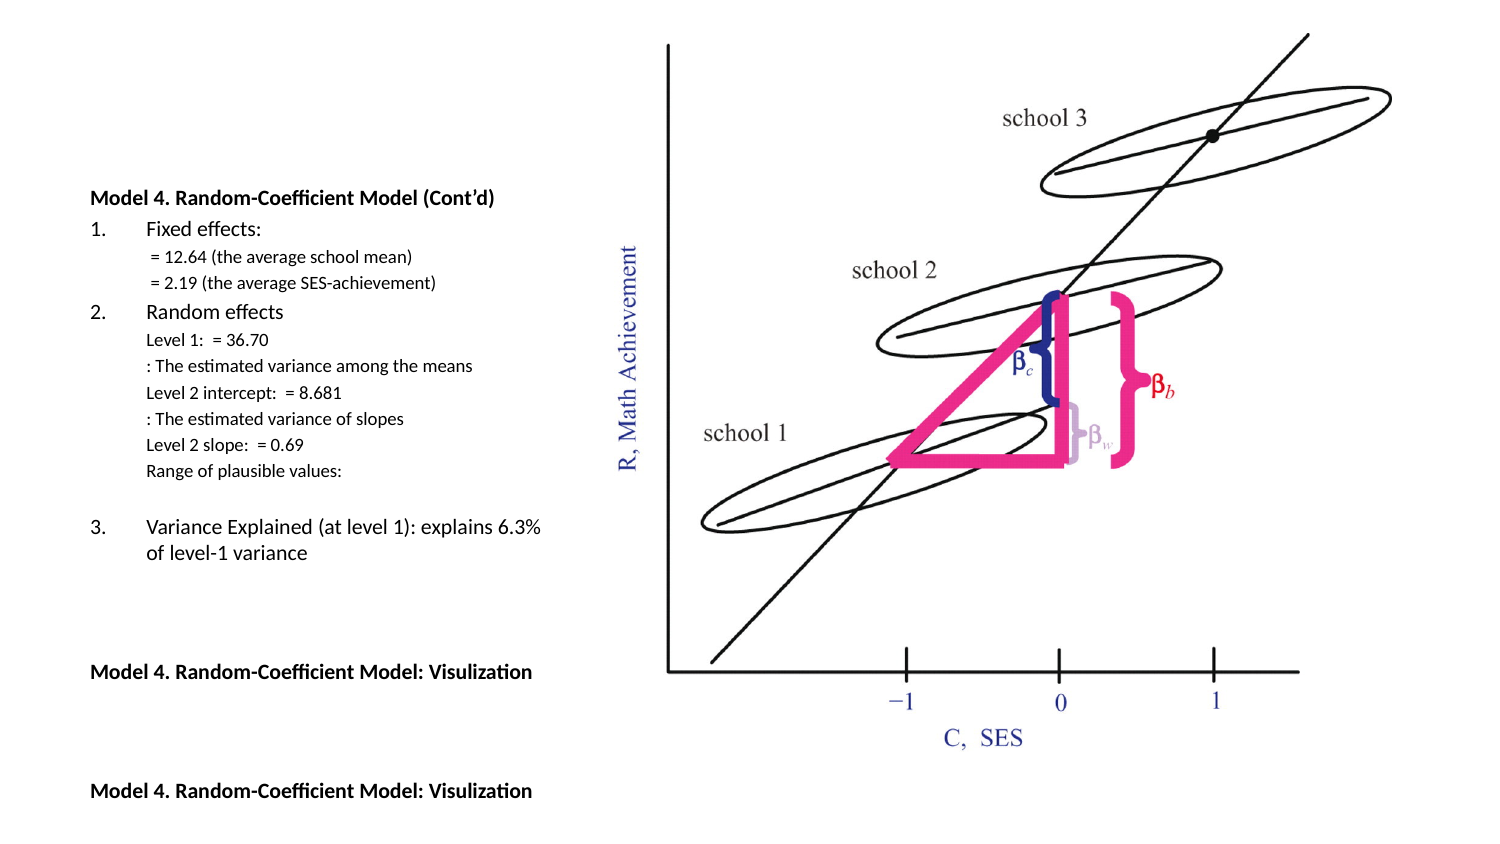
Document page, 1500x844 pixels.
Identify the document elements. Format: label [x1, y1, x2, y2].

picture [614, 33, 1392, 753]
